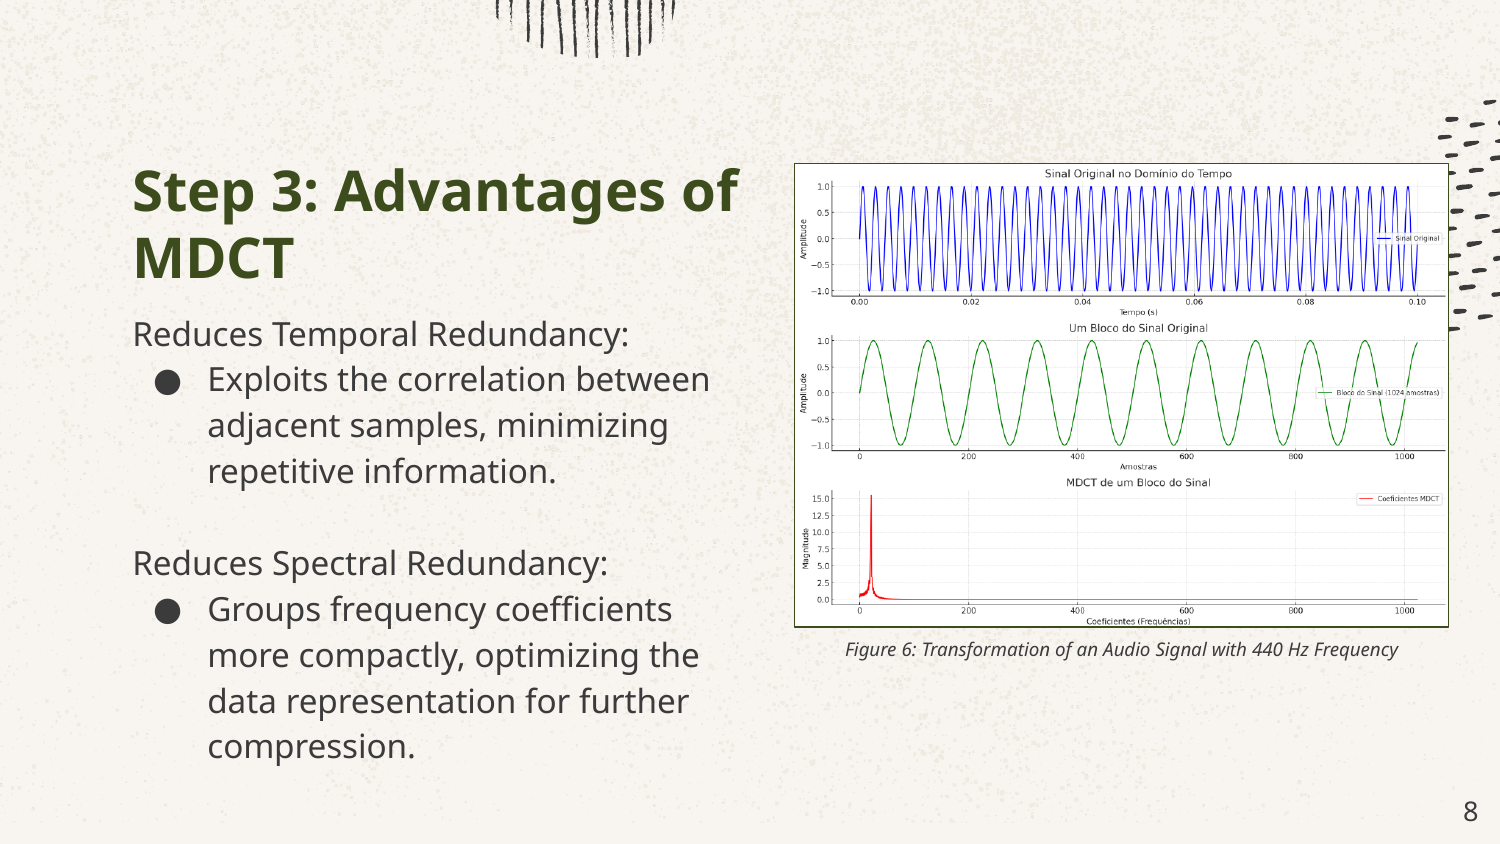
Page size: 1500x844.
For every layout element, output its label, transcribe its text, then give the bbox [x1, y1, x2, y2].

title Step 3: Advantages of MDCT [117, 139, 796, 307]
subtitle Reduces Temporal Redundancy: Exploits the correlation between adjacent samples, minimizing repetitive information. Reduces Spectral Redundancy: Groups frequency coefficients more compactly, optimizing the data representation for further compression. [117, 297, 762, 818]
picture [478, 0, 677, 59]
slide_number ‹#› [1403, 779, 1494, 844]
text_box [794, 164, 1448, 680]
